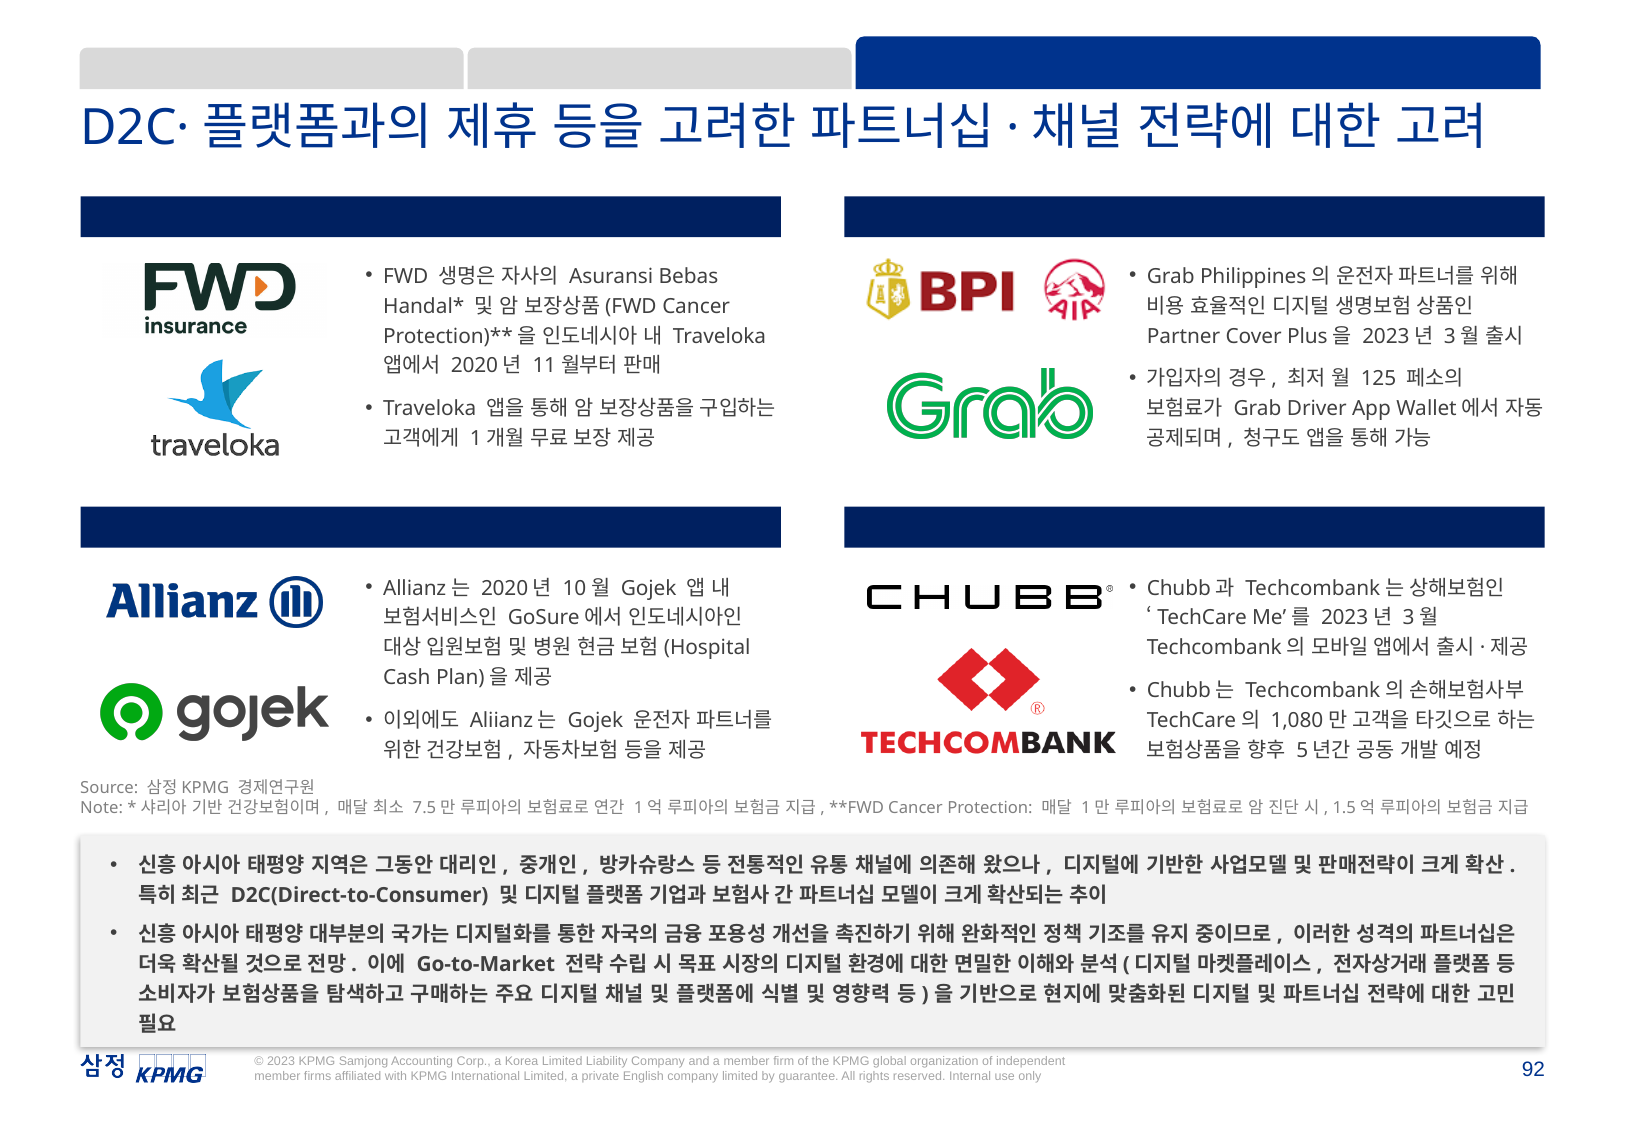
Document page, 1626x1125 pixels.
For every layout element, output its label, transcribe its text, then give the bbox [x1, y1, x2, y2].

picture [822, 639, 1158, 762]
list D2C·플랫폼과의 제휴 등을 고려한 파트너십·채널 전략에 대한 고려 [80, 101, 1545, 155]
text_box 3. Product & Channel: 상품 경쟁력 및 채널·파트너십 [853, 34, 1543, 92]
picture [867, 584, 1113, 609]
text_box Allianz는 2020년 10월 Gojek 앱 내 보험서비스인 GoSure에서 인도네시아인 대상 입원보험 및 병원 현금 보험(Hospital Cash Plan)을 제공 이외에도 Aliianz는 Gojek 운전자 파트너를 위한 건강보험, 자동차보험 등을 제공 [357, 561, 783, 718]
text_box FWD 생명, 여행 플랫폼 Traveloka와 제휴 [78, 194, 783, 239]
picture [105, 576, 324, 629]
text_box Allianz 생명, 인도네시아의 슈퍼앱 Gojek과 제휴 [78, 505, 783, 550]
text_box BPI AIA 생명, 말레이시아 기반 슈퍼앱 Grap과 제휴 [842, 194, 1547, 239]
text_box Chubb과 Techcombank는 상해보험인 ‘TechCare Me’를 2023년 3월 Techcombank의 모바일 앱에서 출시·제공 Chubb는 Techcombank의 손해보험사부 TechCare의 1,080만 고객을 타깃으로 하는 보험상품을 향후 5년간 공동 개발 예정 [1121, 561, 1547, 620]
text_box 2. Competition: 경쟁 심화에 따른 차별화 [465, 45, 854, 92]
text_box Source: 삼정KPMG 경제연구원 Note: *샤리아 기반 건강보험이며, 매달 최소 7.5만 루피아의 보험료로 연간 1억 루피아의 보험금 지급, **FWD Cancer Protection: 매달 1만 루피아의 보험료로 암 진단 시, 1.5억 루피아의 보험금 지급 [80, 765, 1545, 818]
picture [80, 1054, 206, 1083]
text_box 글로벌 손보사 Chubb, 베트남 리테일 은행 Techcombank과 제휴 [842, 505, 1547, 550]
text_box 1. Market 진출방식 및 거버넌스 [77, 45, 466, 92]
text_box 신흥 아시아 태평양 지역은 그동안 대리인, 중개인, 방카슈랑스 등 전통적인 유통 채널에 의존해 왔으나, 디지털에 기반한 사업모델 및 판매전략이 크게 확산. 특히 최근 D2C(Direct-to-Consumer) 및 디지털 플랫폼 기업과 보험사 간 파트너십 모델이 크게 확산되는 추이 신흥 아시아 태평양 대부분의 국가는 디지털화를 통한 자국의 금융 포용성 개선을 촉진하기 위해 완화적인 정책 기조를 유지 중이므로, 이러한 성격의 파트너십은 더욱 확산될 것으로 전망. 이에 Go-to-Market 전략 수립 시 목표 시장의 디지털 환경에 대한 면밀한 이해와 분석(디지털 마켓플레이스, 전자상거래 플랫폼 등 소비자가 보험상품을 탐색하고 구매하는 주요 디지털 채널 및 플랫폼에 식별 및 영향력 등)을 기반으로 현지에 맞춤화된 디지털 및 파트너십 전략에 대한 고민 필요 [80, 835, 1546, 1048]
picture [95, 679, 334, 745]
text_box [102, 251, 1545, 463]
